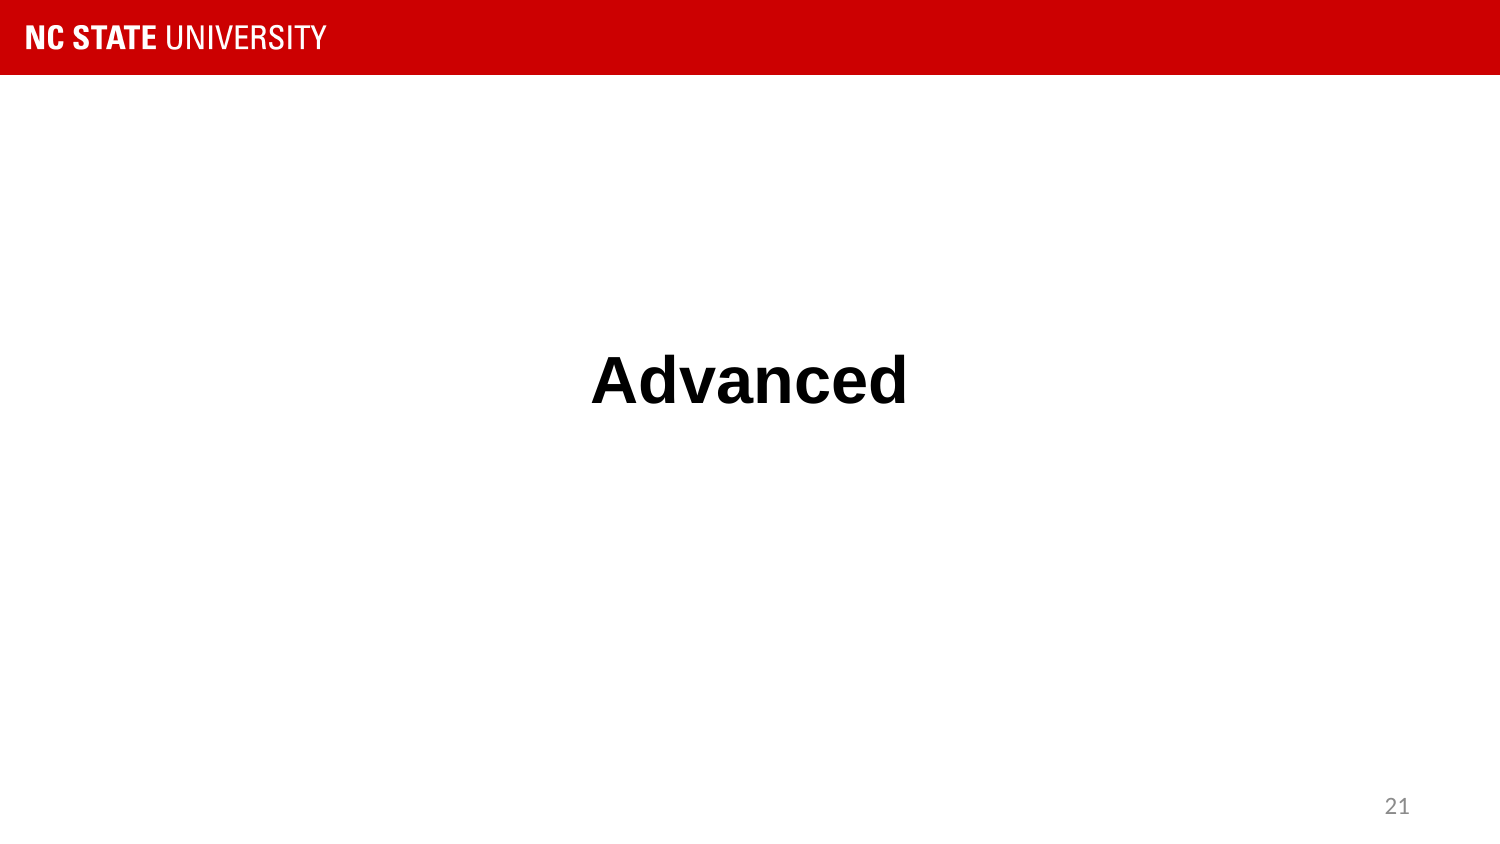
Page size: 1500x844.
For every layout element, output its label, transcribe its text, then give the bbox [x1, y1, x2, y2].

picture [0, 0, 1500, 75]
slide_number 21 [1074, 782, 1425, 827]
title Advanced [75, 311, 1425, 443]
